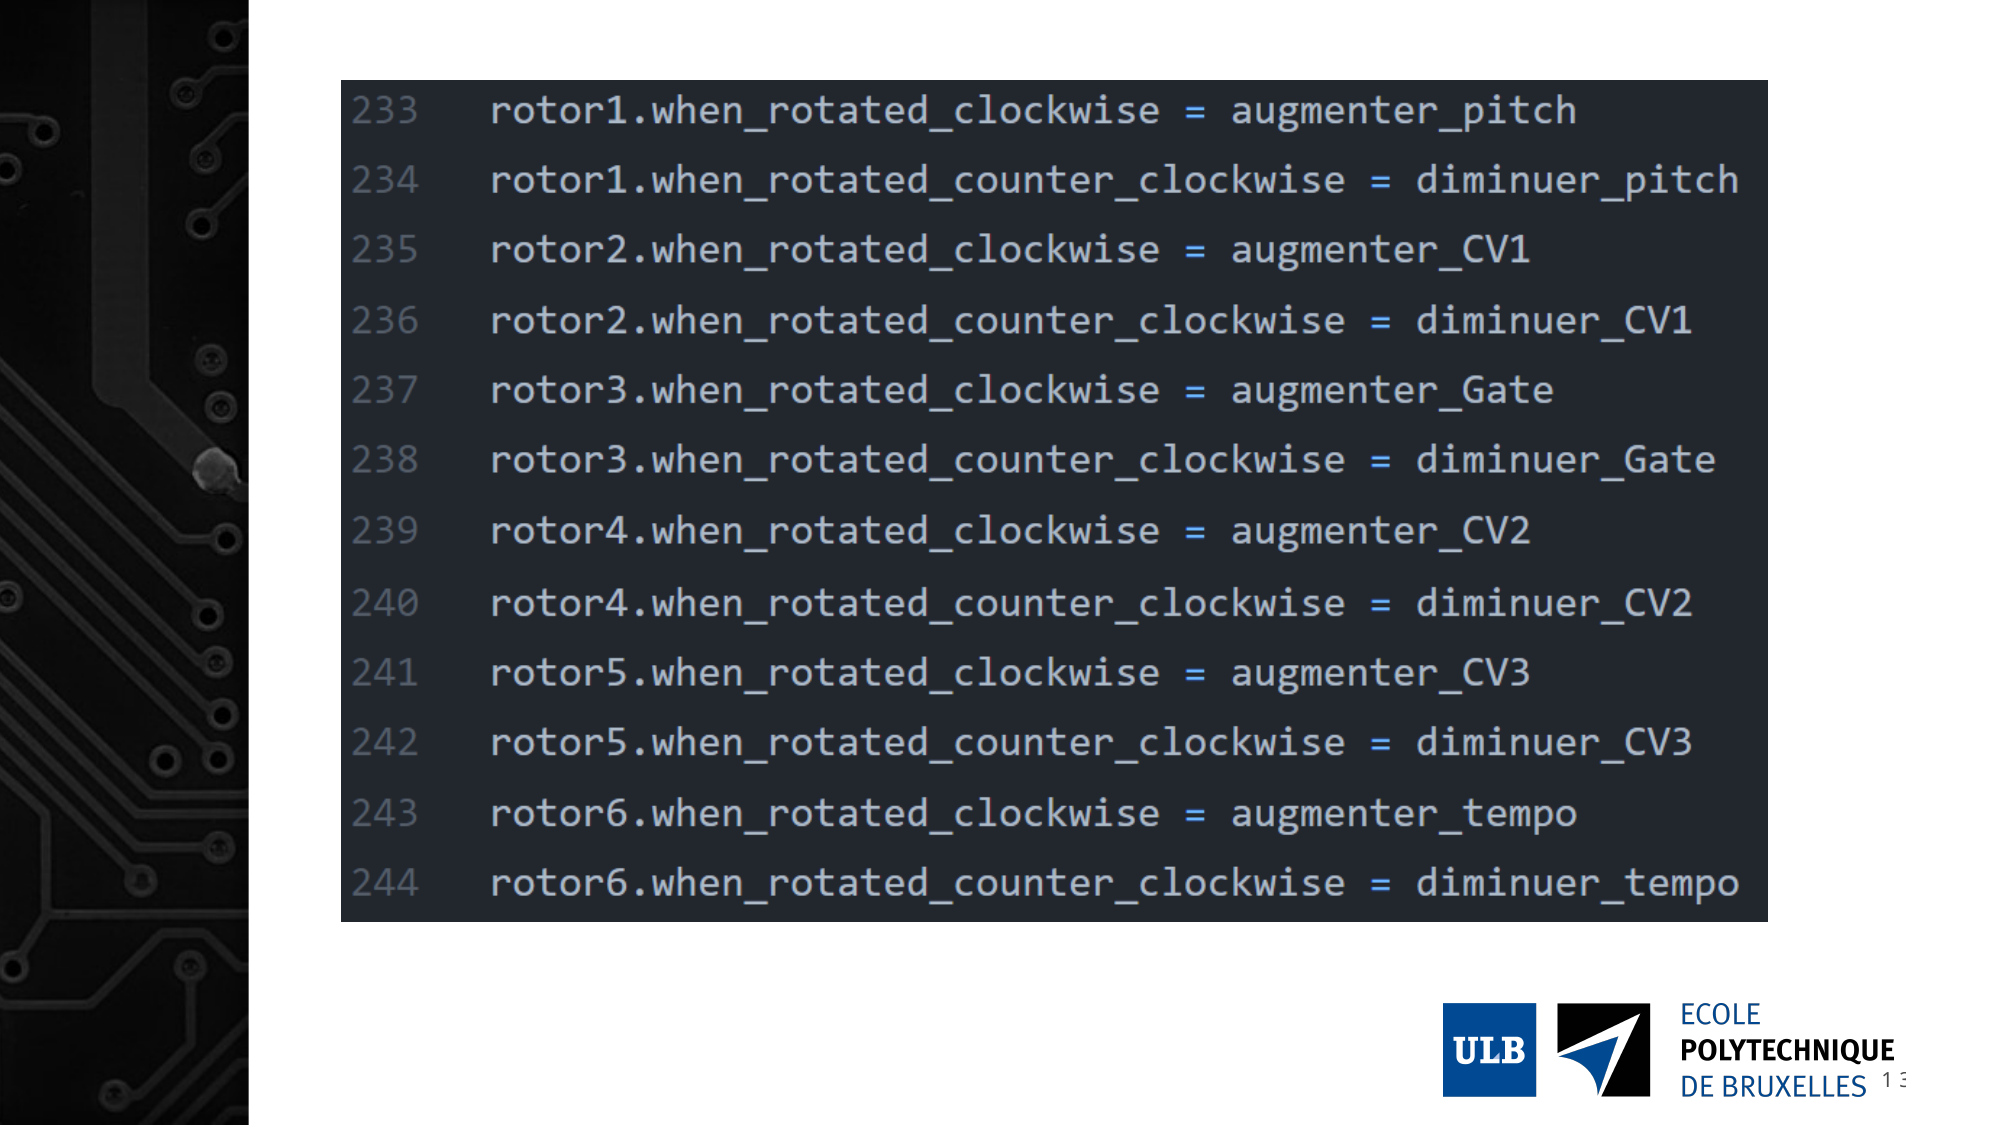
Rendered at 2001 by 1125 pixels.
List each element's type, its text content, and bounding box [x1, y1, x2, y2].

picture [0, 0, 249, 1125]
text_box [249, 0, 2000, 1125]
slide_number 13 [1549, 1050, 1912, 1111]
picture [341, 80, 1768, 922]
picture [1443, 1003, 1895, 1097]
